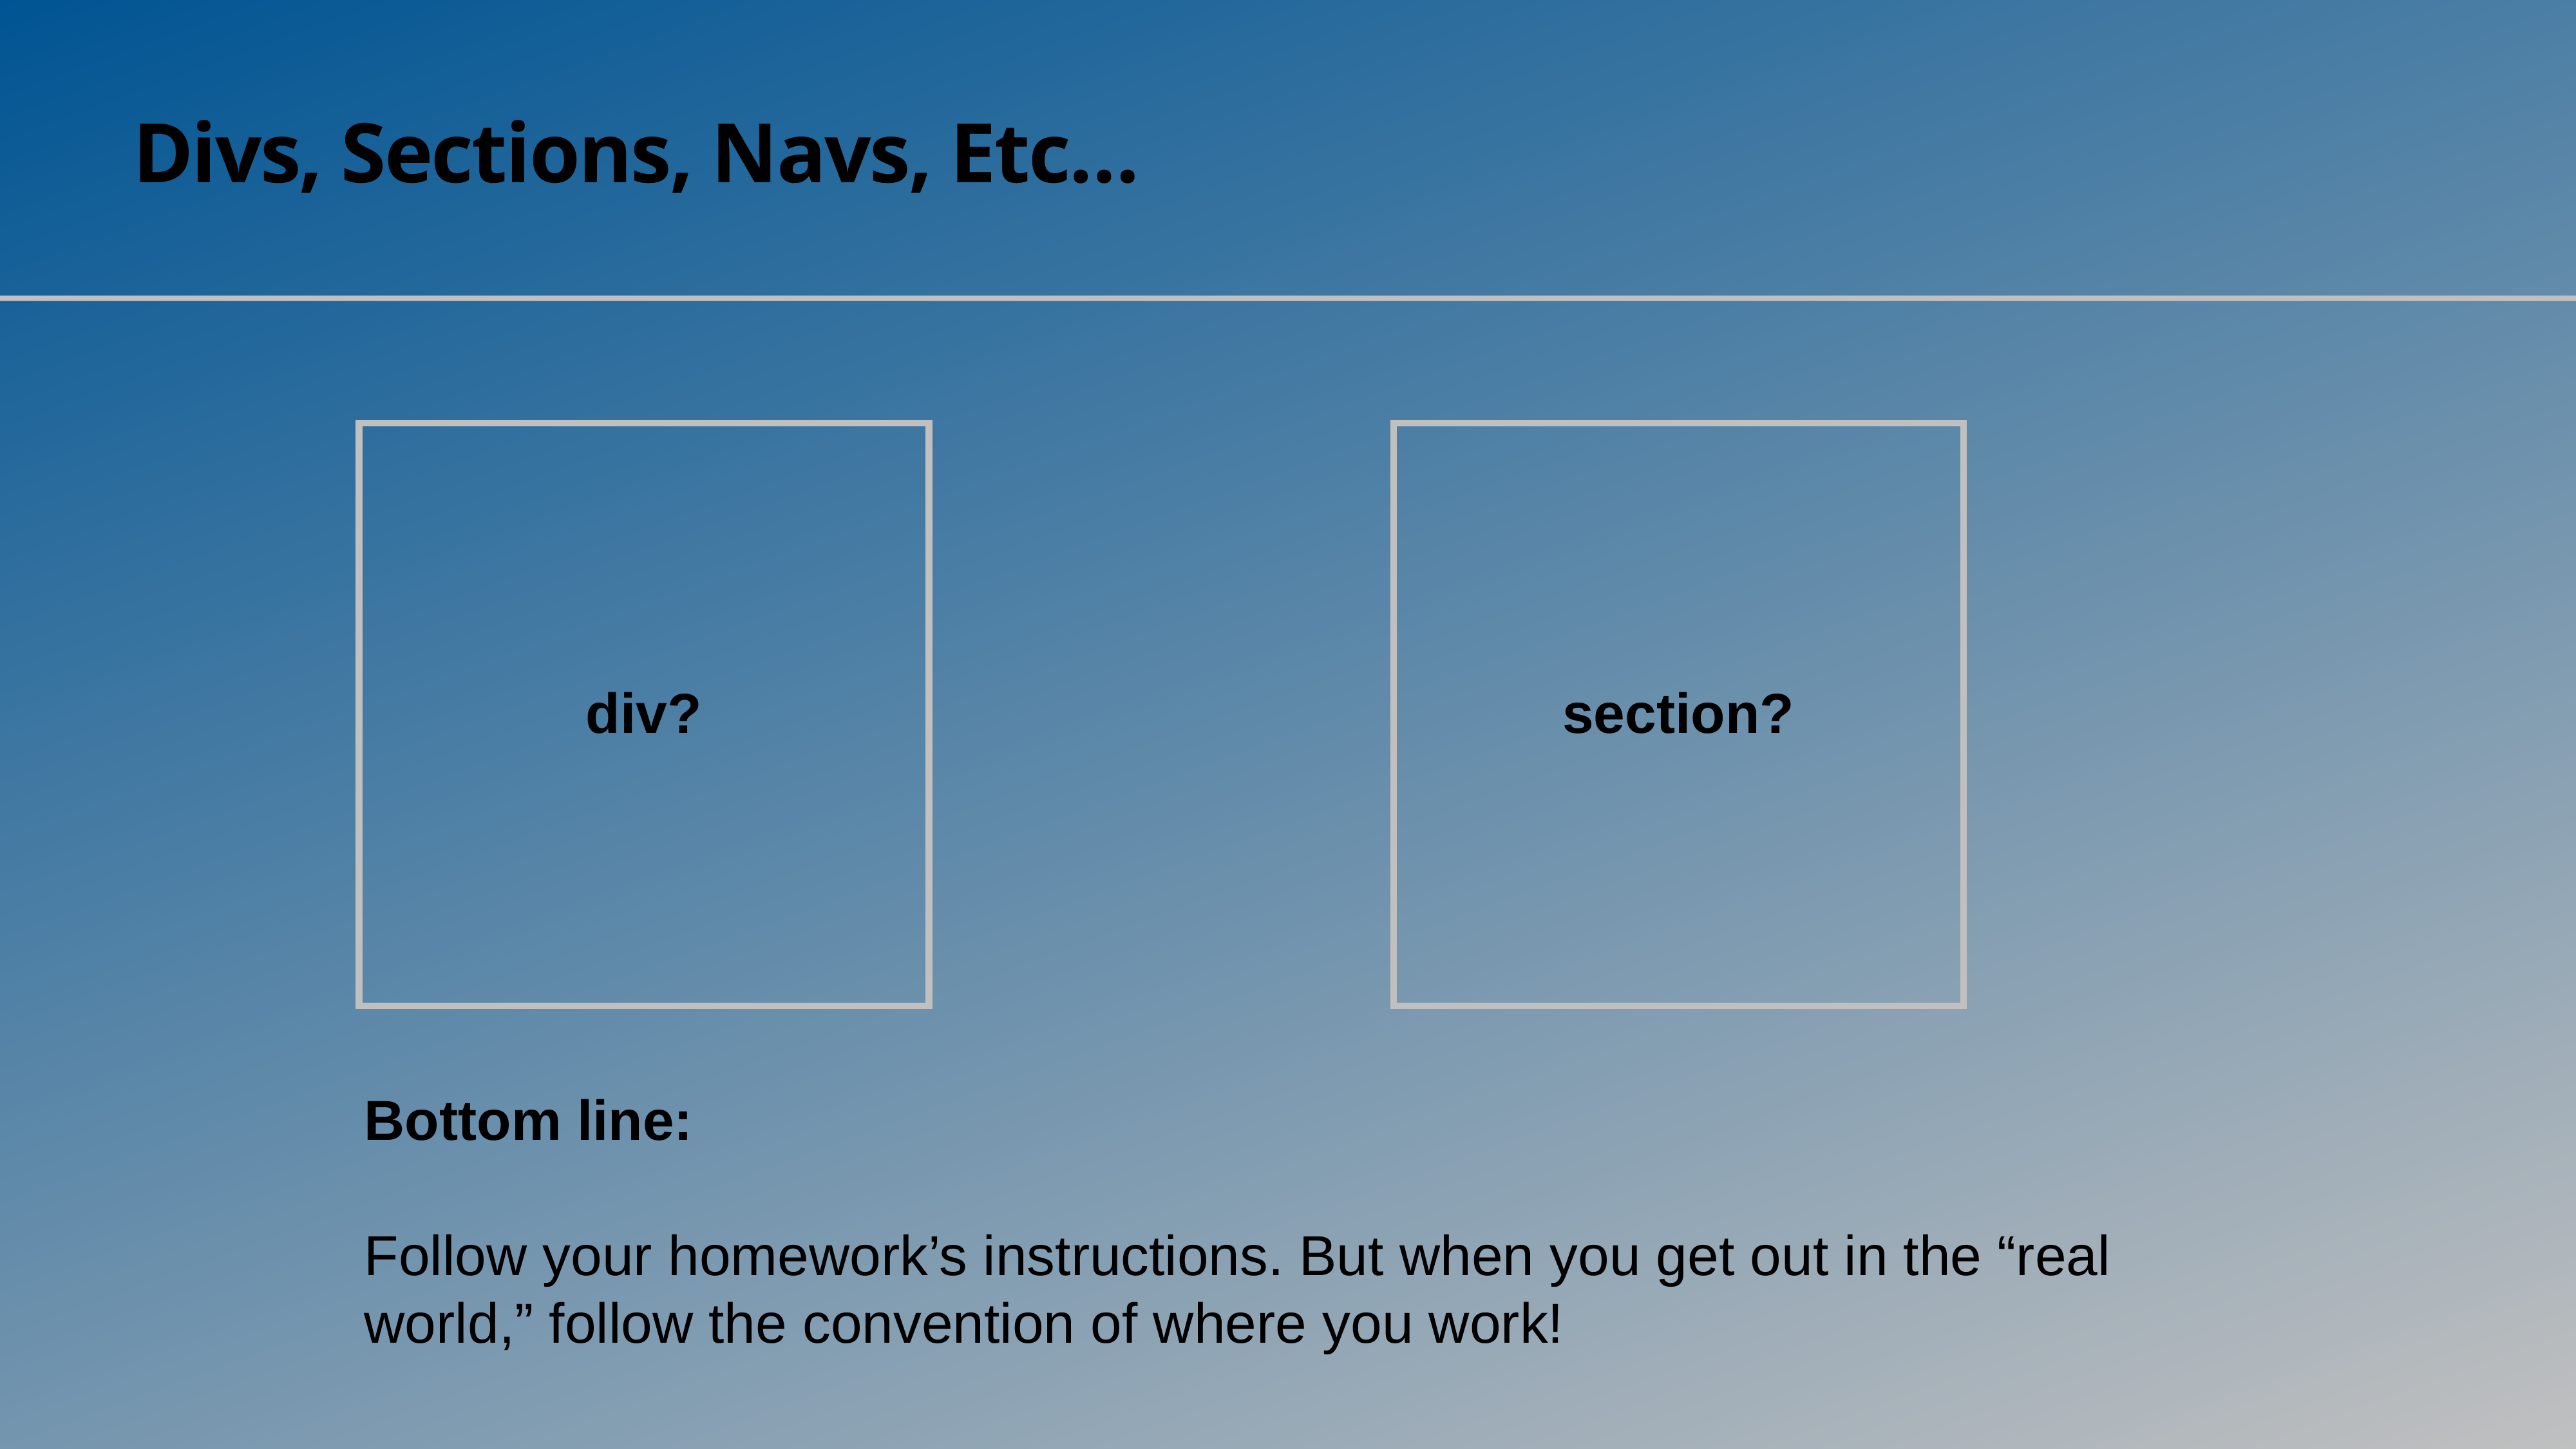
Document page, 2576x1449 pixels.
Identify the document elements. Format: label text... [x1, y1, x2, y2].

title Divs, Sections, Navs, Etc… [127, 113, 1161, 266]
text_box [354, 414, 934, 1007]
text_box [1389, 414, 1968, 1007]
text_box Bottom line: Follow your homework’s instructions. But when you get out in the “real world,” follow the convention of where you work! [359, 1086, 2217, 1352]
